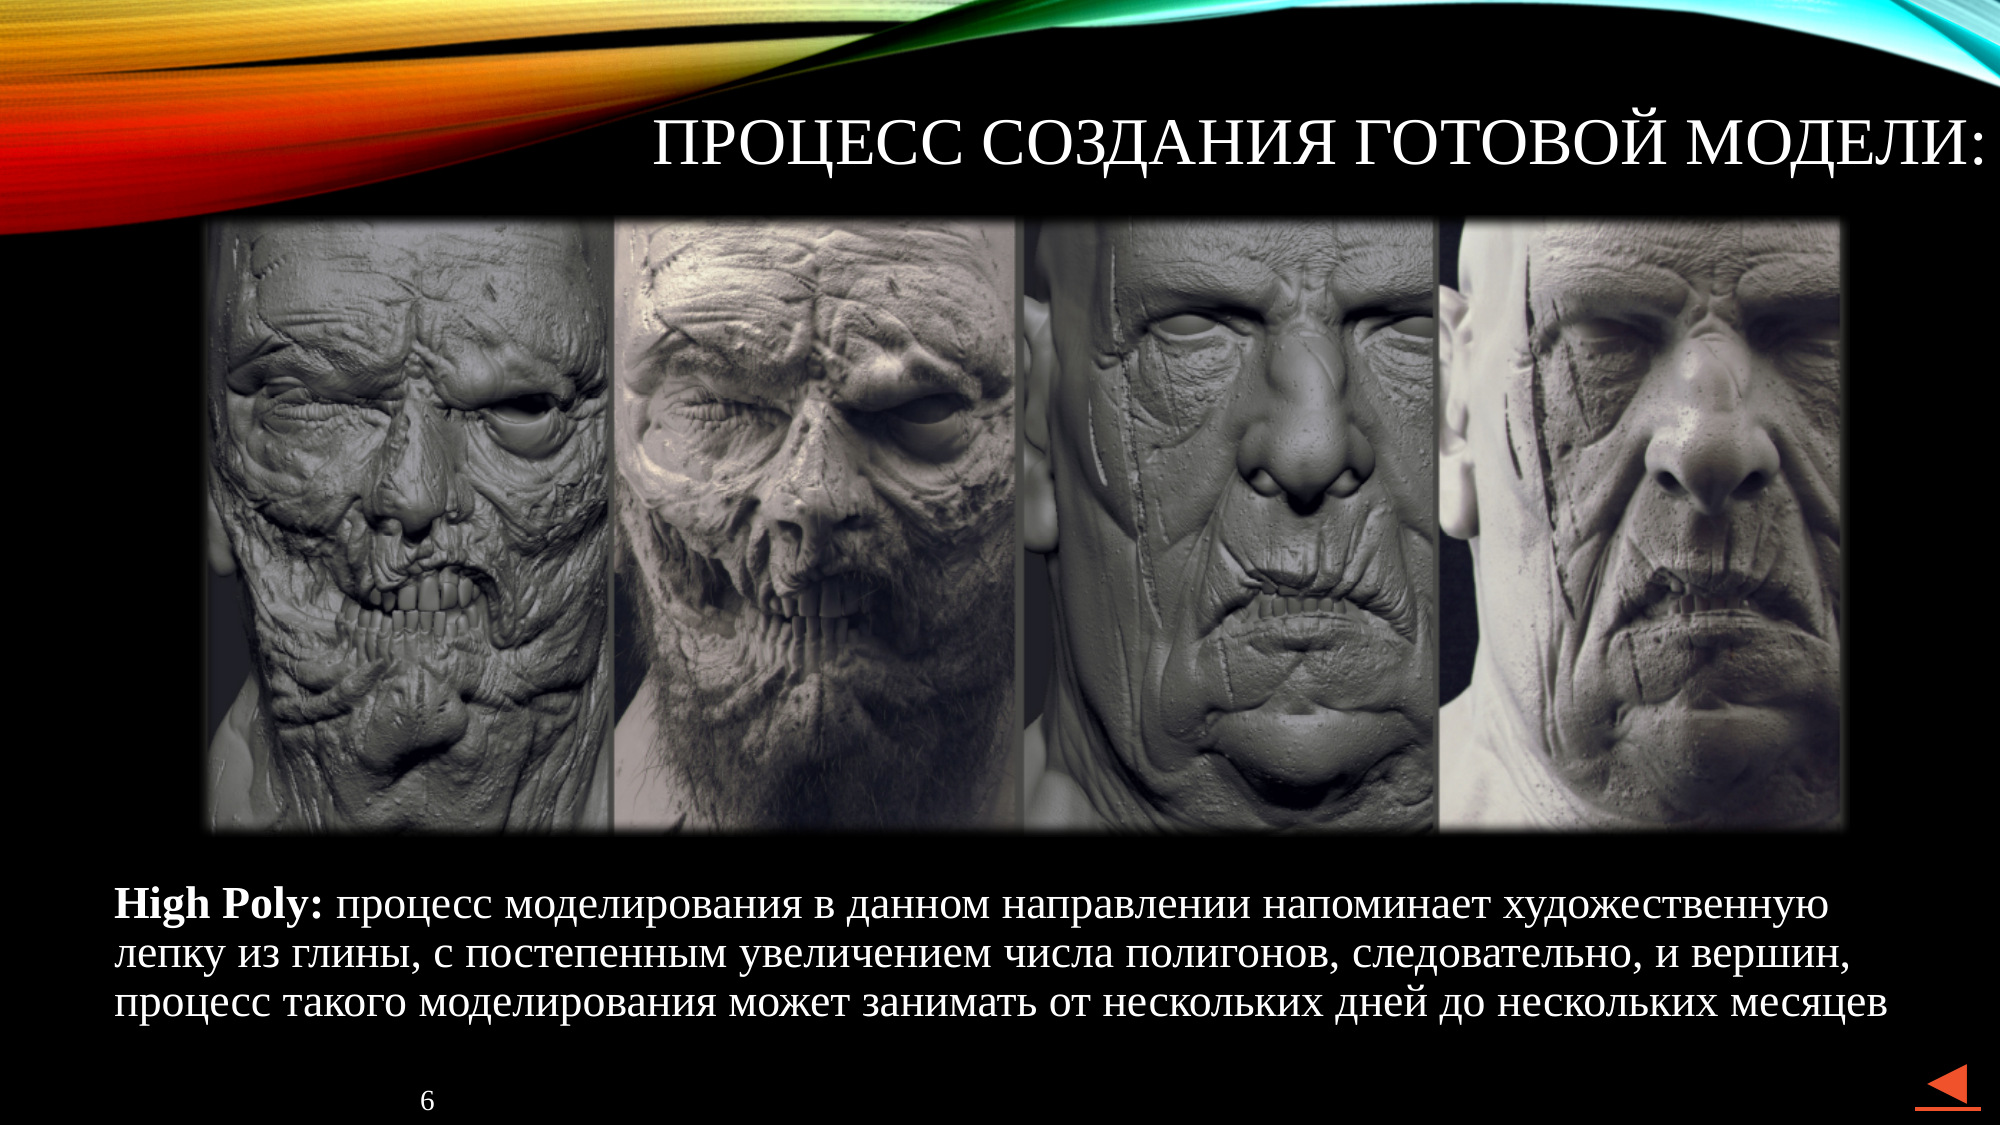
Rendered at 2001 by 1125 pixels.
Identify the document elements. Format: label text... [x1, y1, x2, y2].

list High Poly: процесс моделирования в данном направлении напоминает художественную лепку из глины, с постепенным увеличением числа полигонов, следовательно, и вершин, процесс такого моделирования может занимать от нескольких дней до нескольких месяцев [99, 871, 1950, 1095]
text_box ◄ [1899, 1029, 2000, 1124]
picture [0, 0, 2000, 838]
slide_number 6 [0, 1069, 450, 1125]
title Процесс создания готовой модели: [637, 105, 2000, 181]
